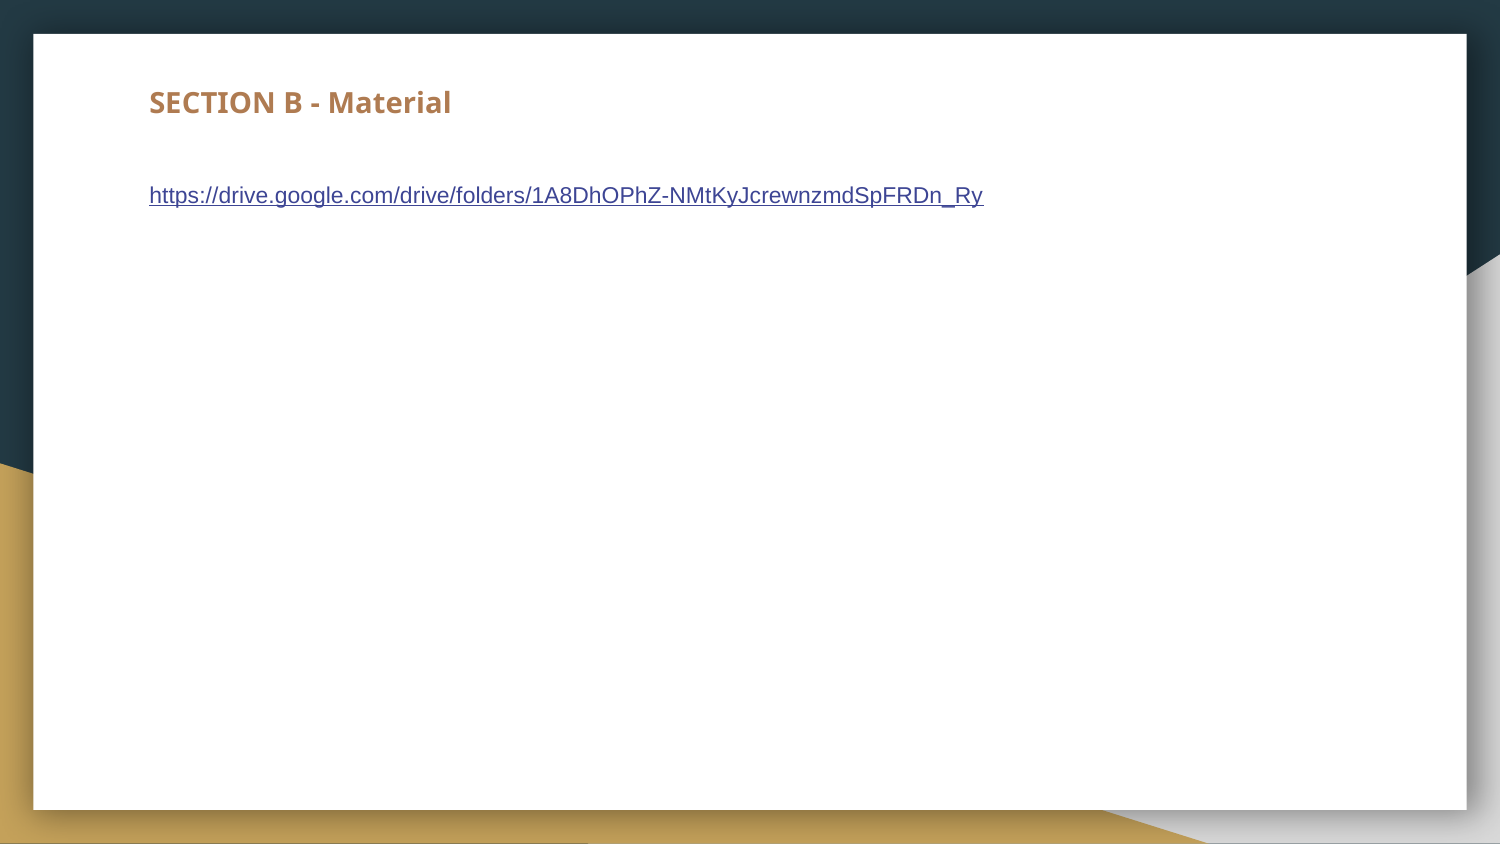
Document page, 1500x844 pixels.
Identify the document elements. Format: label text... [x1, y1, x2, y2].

title SECTION B - Material [134, 69, 1366, 139]
list https://drive.google.com/drive/folders/1A8DhOPhZ-NMtKyJcrewnzmdSpFRDn_Ry [134, 161, 1366, 564]
